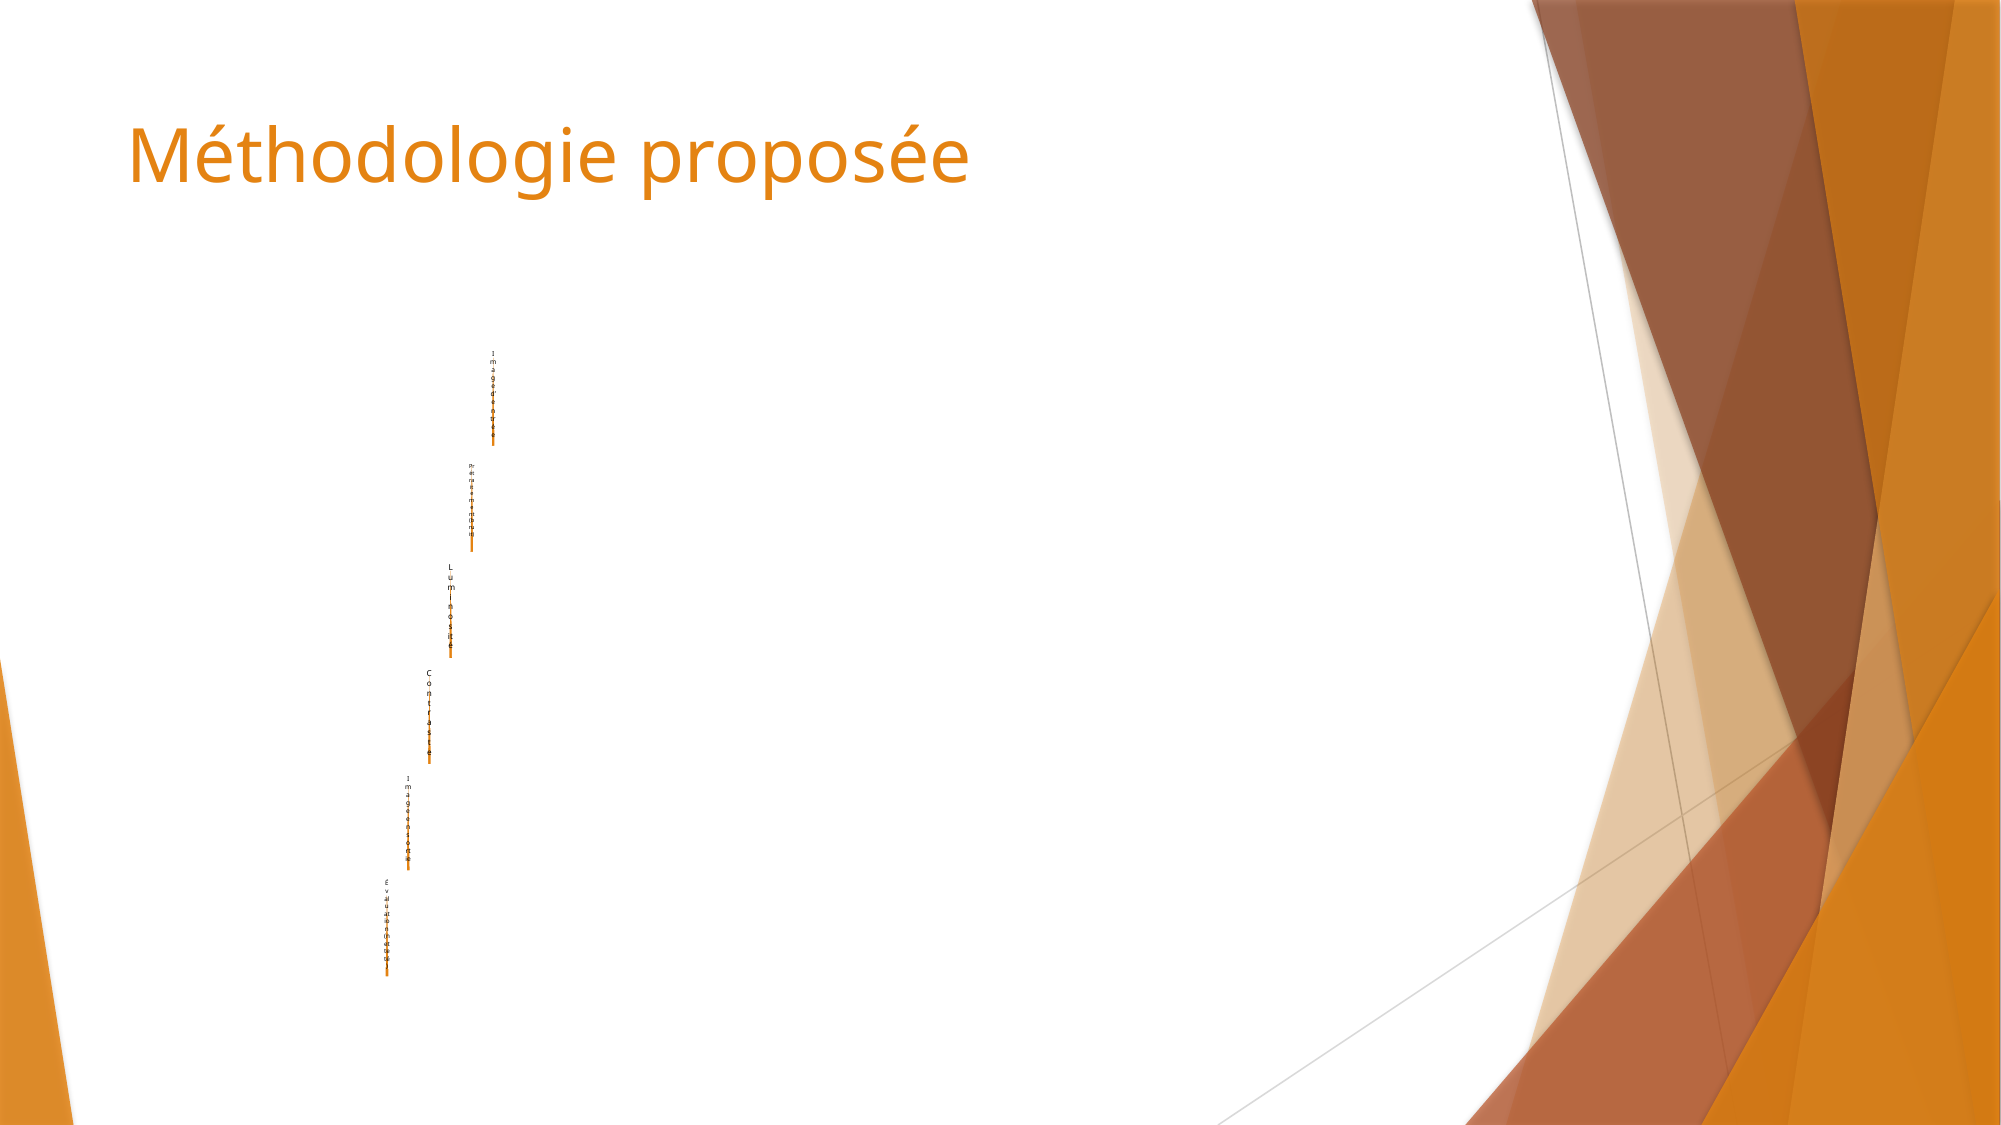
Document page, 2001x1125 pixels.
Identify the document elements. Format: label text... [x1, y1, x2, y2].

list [110, 353, 1522, 992]
title Méthodologie proposée [111, 99, 1522, 317]
